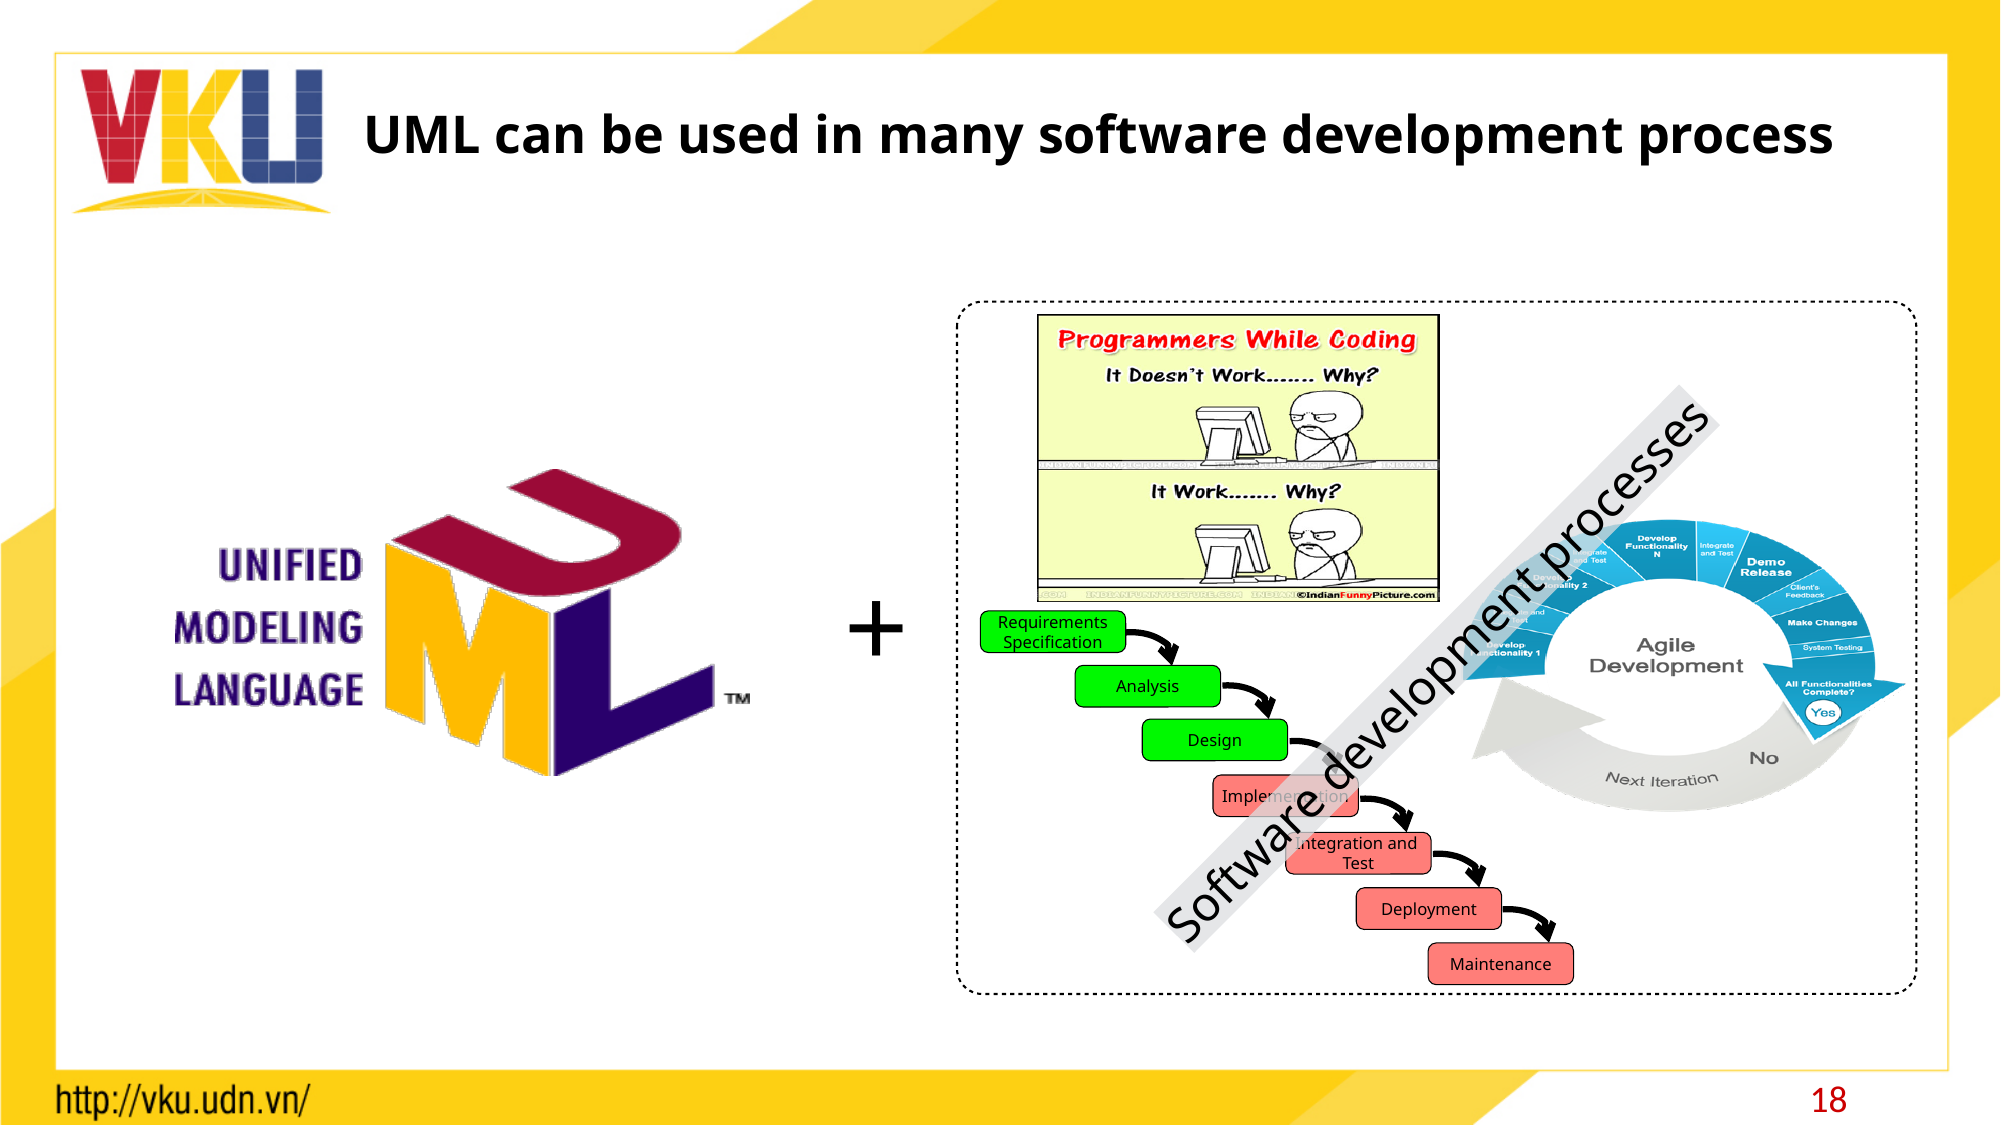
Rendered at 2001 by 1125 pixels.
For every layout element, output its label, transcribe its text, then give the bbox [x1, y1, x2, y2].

slide_number 18 [1412, 1106, 1863, 1125]
text_box + [837, 548, 916, 698]
picture [0, 0, 2001, 1125]
title UML can be used in many software development process [335, 59, 1863, 213]
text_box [956, 231, 1925, 1106]
